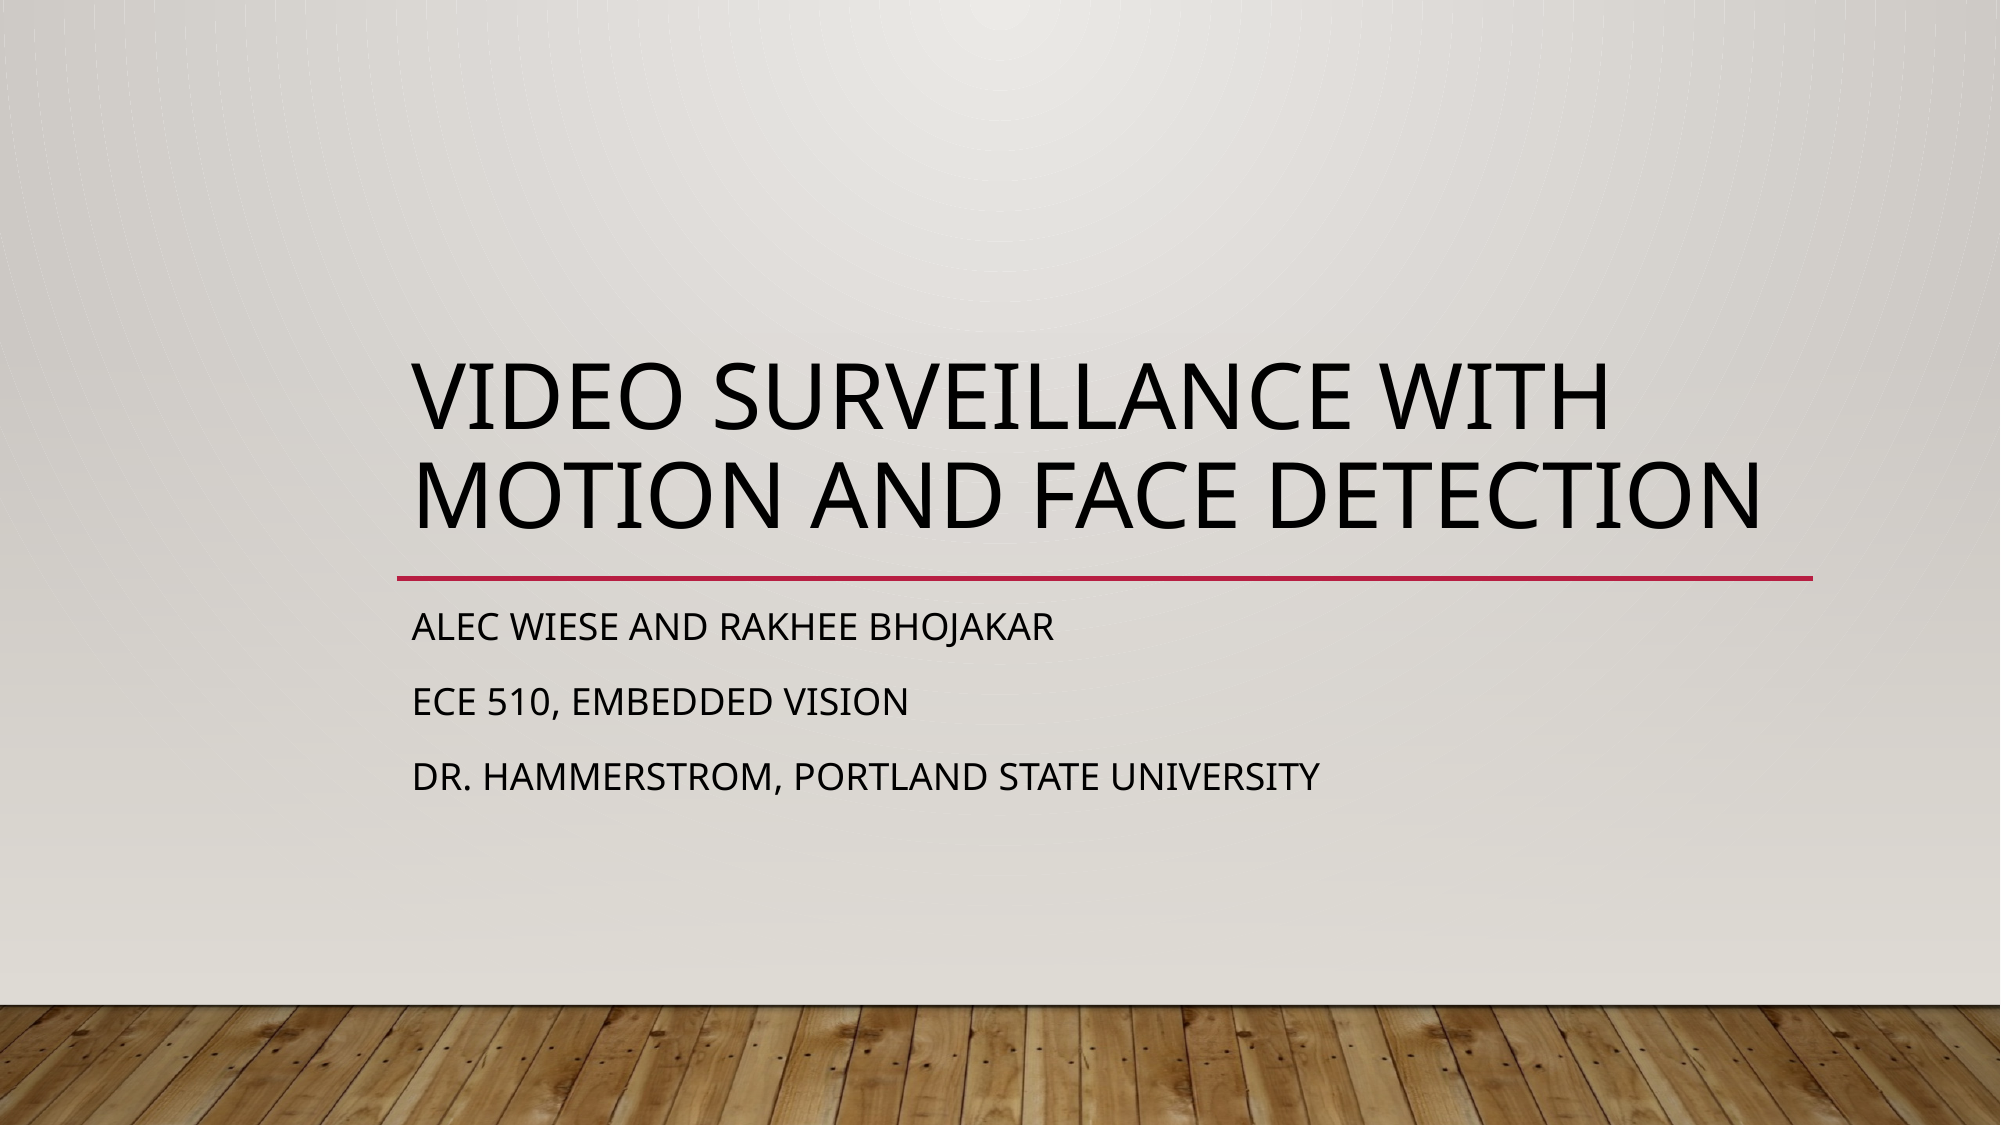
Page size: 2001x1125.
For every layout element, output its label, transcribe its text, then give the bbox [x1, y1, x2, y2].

title Video Surveillance with MOTION AND Face DETECTION [396, 131, 1814, 549]
subtitle Alec wiese and Rakhee bhojakar ECE 510, embedded vision Dr. hammerstrom, Portland state university [396, 579, 1814, 833]
picture [0, 1005, 2000, 1125]
